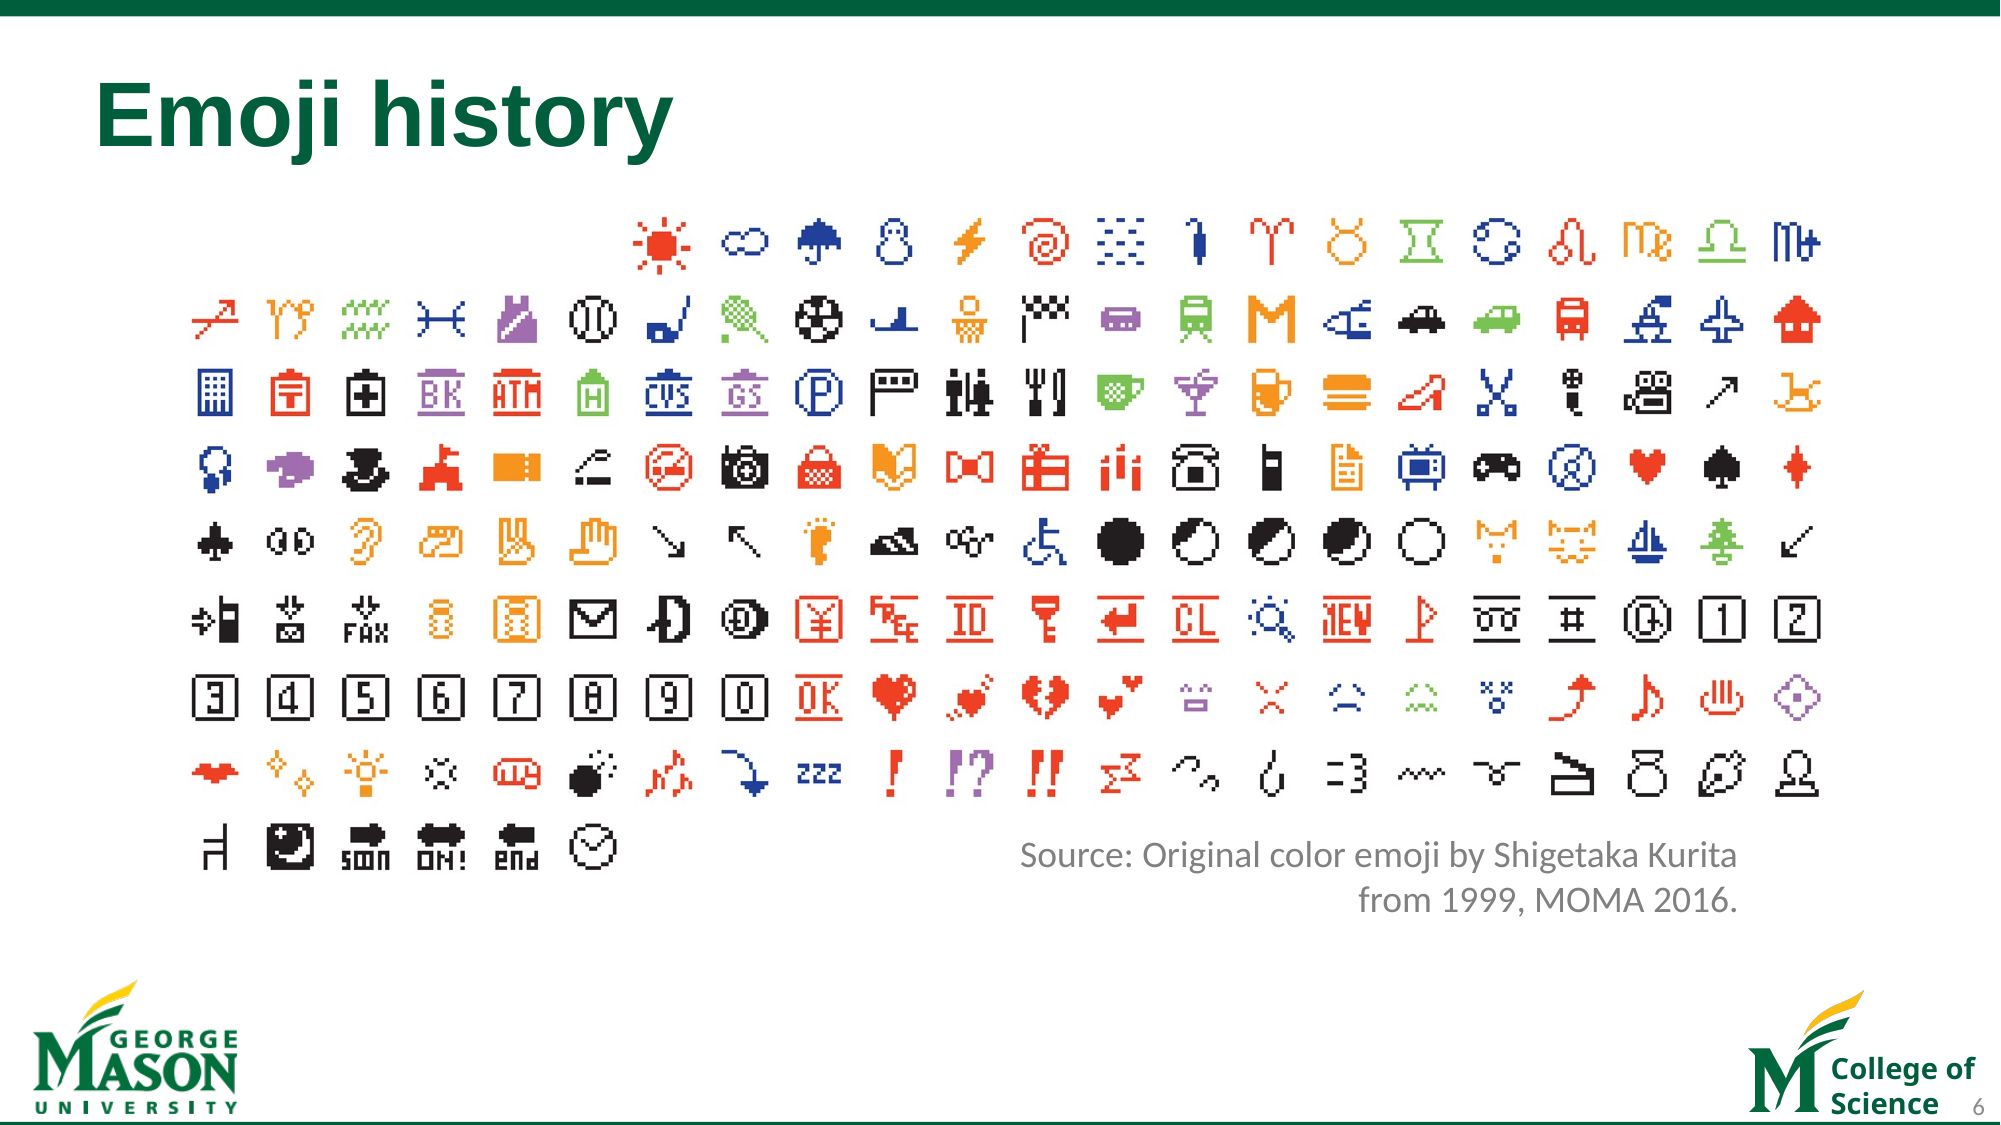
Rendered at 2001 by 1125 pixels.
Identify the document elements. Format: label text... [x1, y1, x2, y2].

picture [161, 196, 1851, 885]
text_box Source: Original color emoji by Shigetaka Kurita from 1999, MOMA 2016. [967, 885, 1754, 927]
slide_number 6 [1550, 1090, 2000, 1120]
title Emoji history [79, 59, 1863, 195]
